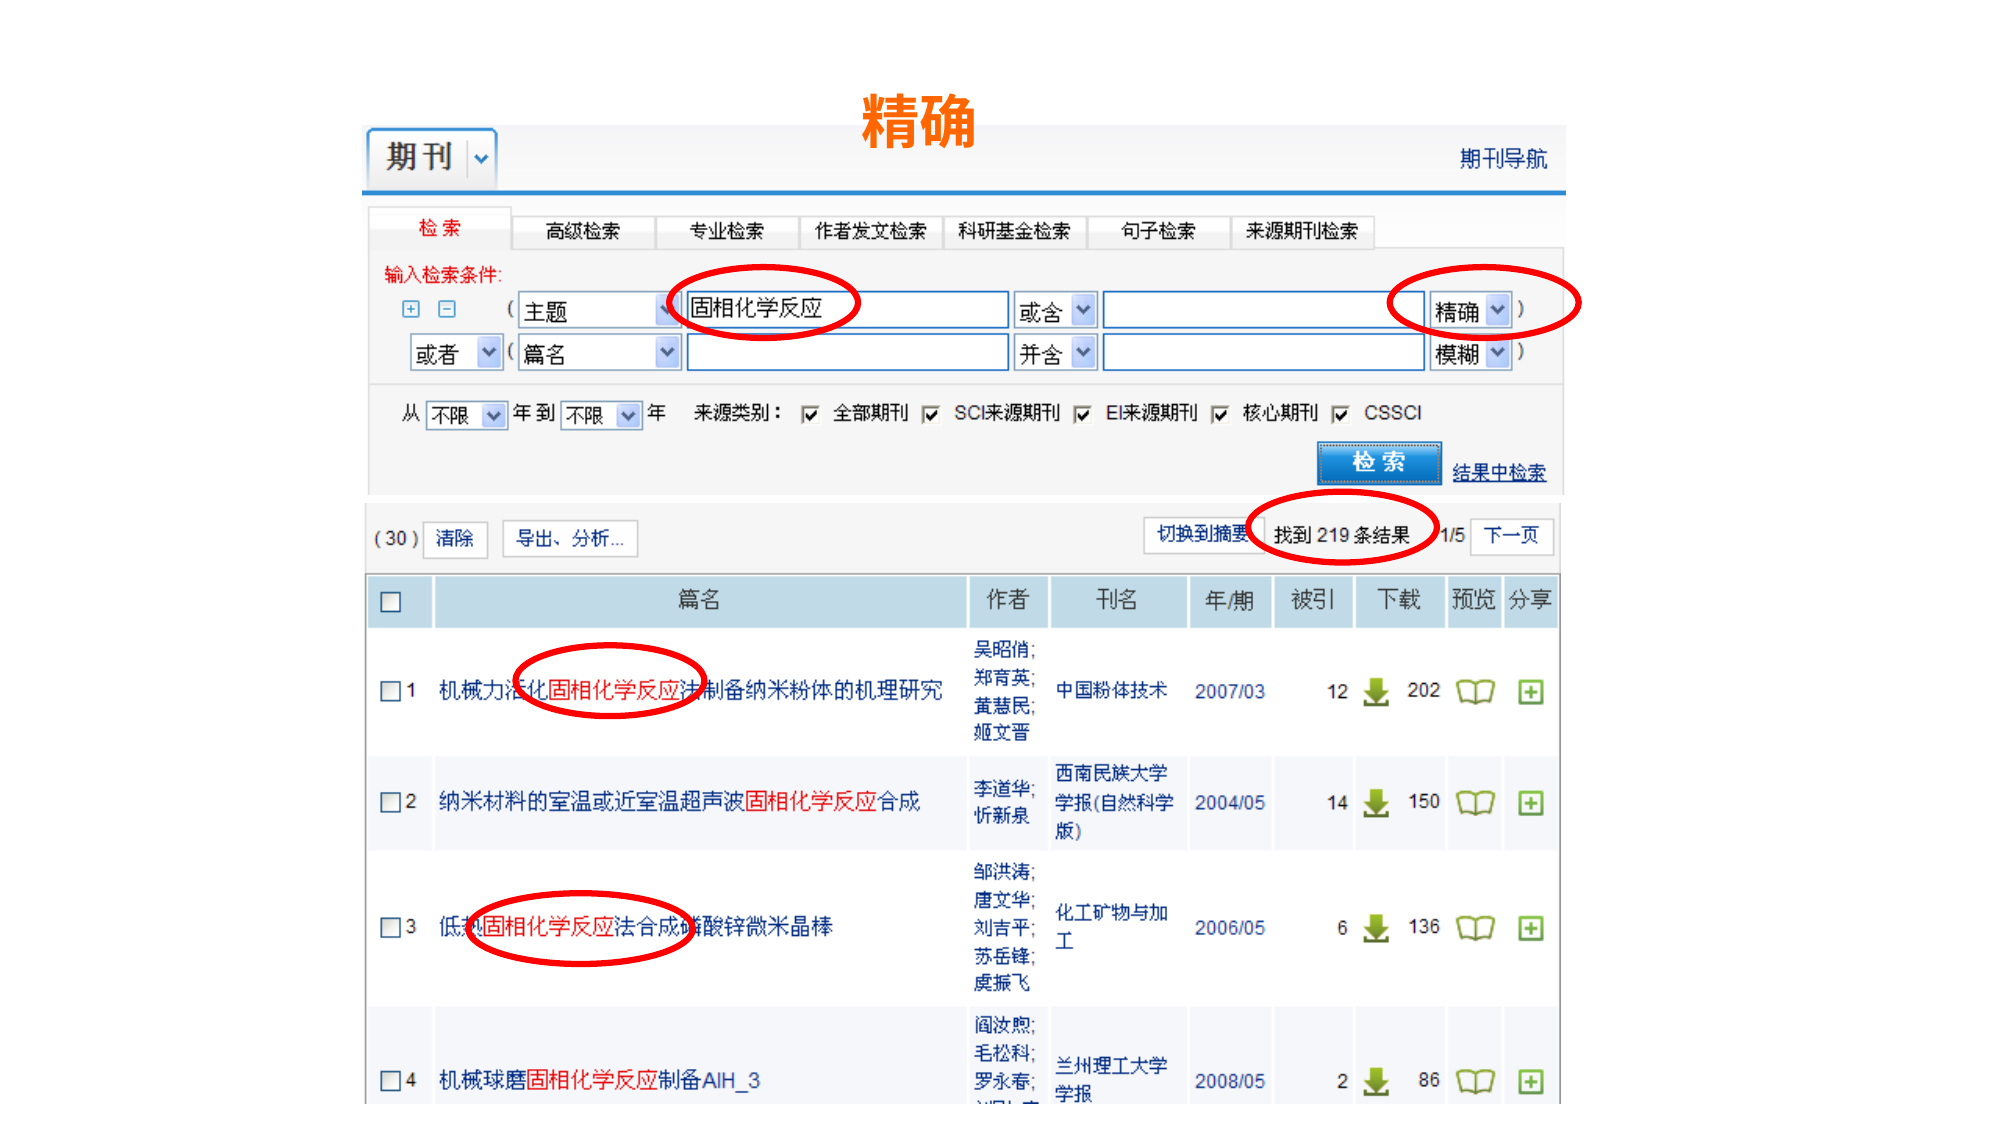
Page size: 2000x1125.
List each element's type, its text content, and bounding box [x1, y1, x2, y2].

text_box [1566, 284, 1579, 321]
text_box 精确 [846, 78, 993, 125]
picture [362, 125, 1566, 495]
picture [361, 503, 1561, 1104]
text_box [1273, 495, 1412, 503]
